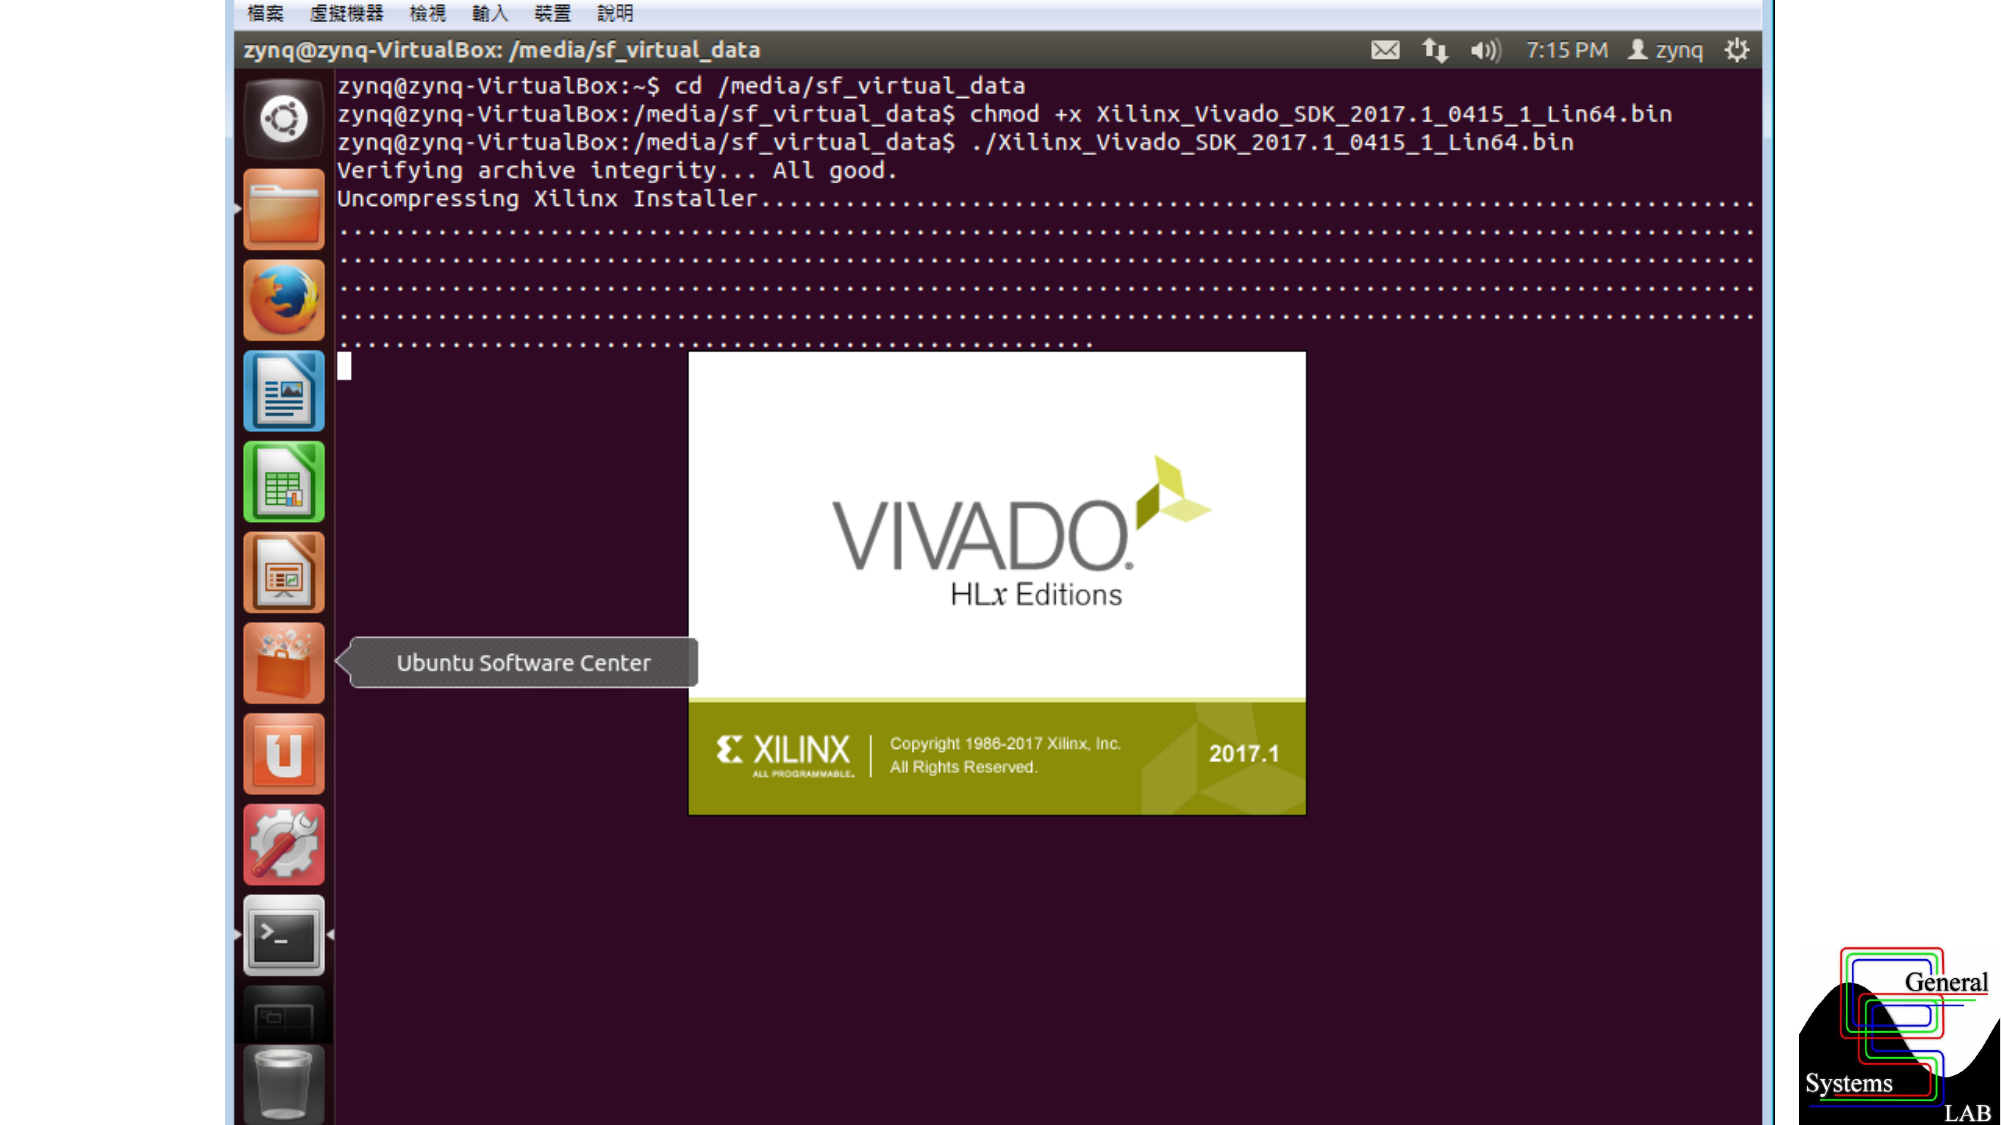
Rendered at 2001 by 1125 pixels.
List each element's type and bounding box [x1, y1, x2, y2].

picture [1799, 943, 2001, 1125]
picture [224, 0, 1775, 1125]
